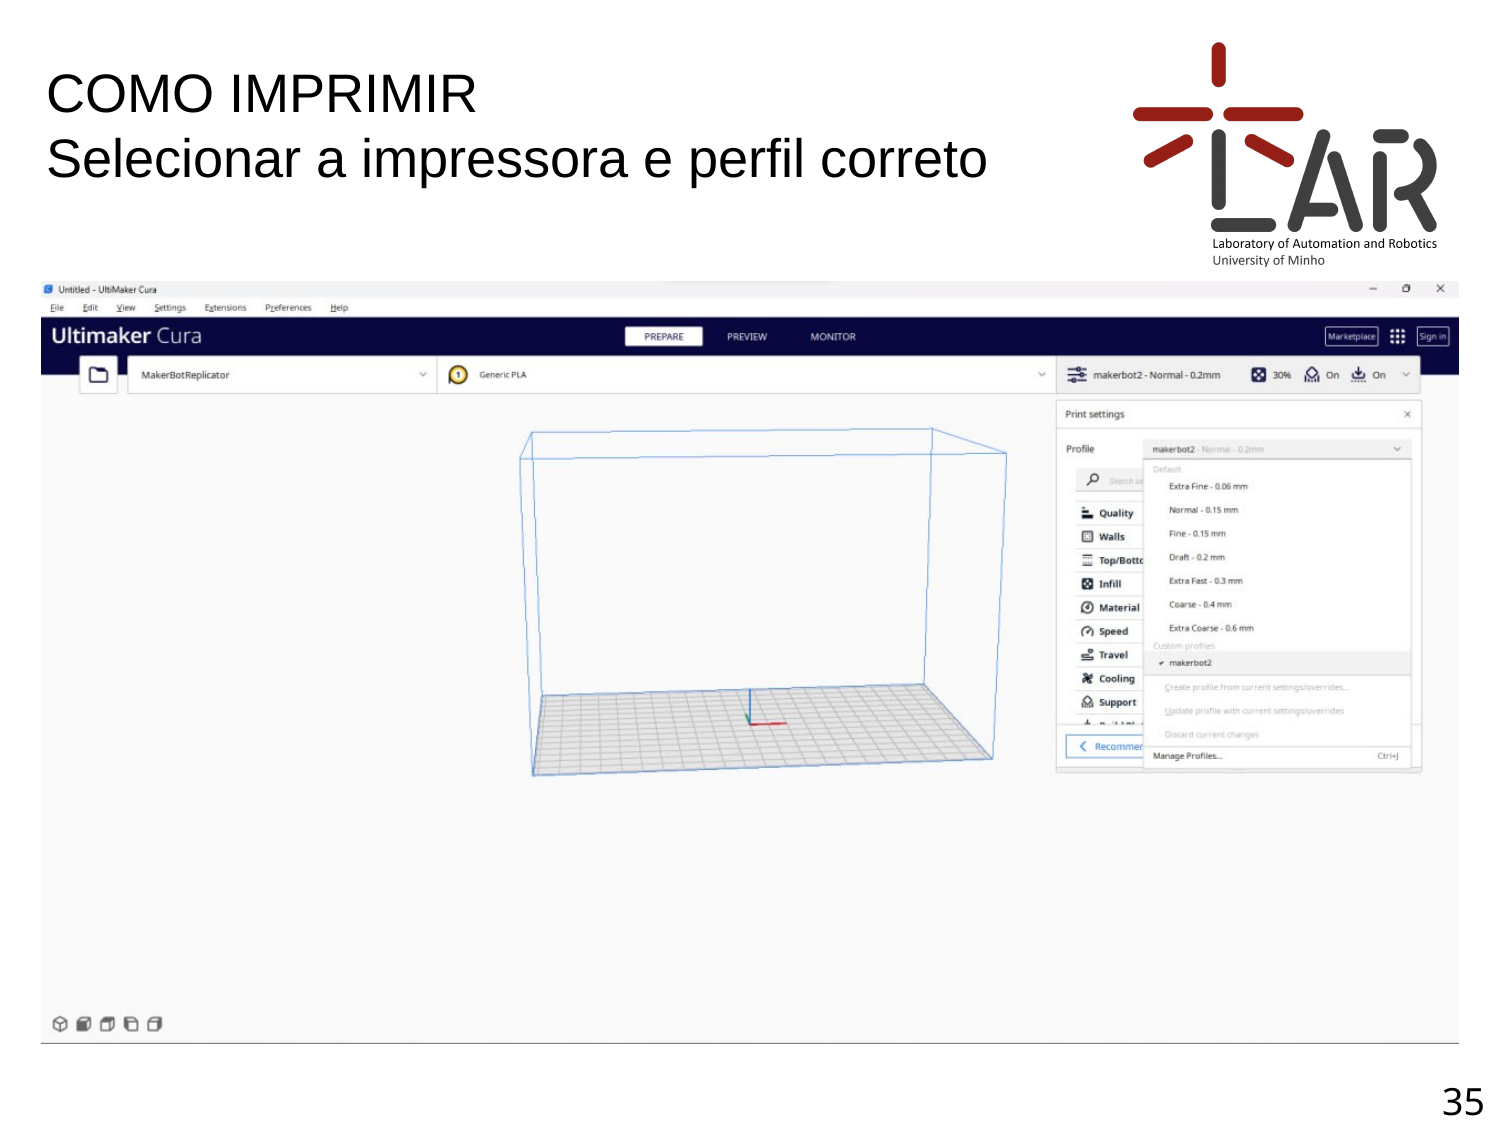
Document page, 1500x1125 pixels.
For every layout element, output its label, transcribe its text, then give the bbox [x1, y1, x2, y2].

picture [40, 281, 1460, 1044]
picture [1133, 42, 1437, 267]
title COMO IMPRIMIR Selecionar a impressora e perfil correto [31, 24, 1005, 222]
slide_number 35 [1149, 1070, 1500, 1125]
